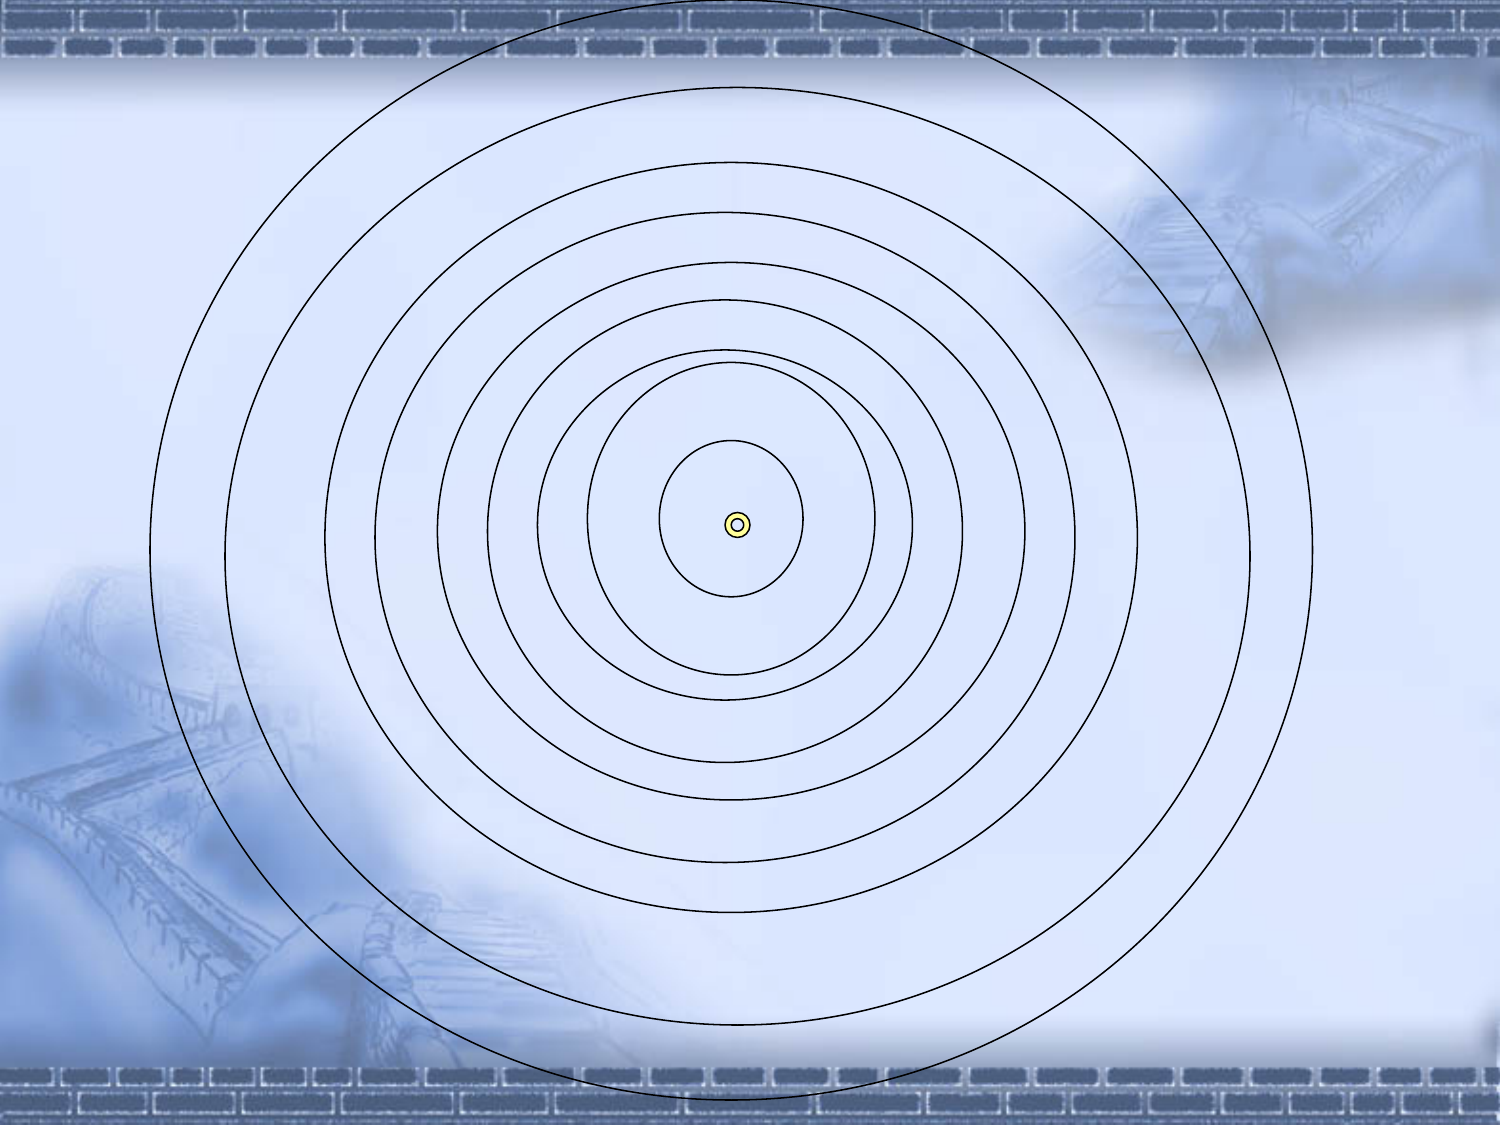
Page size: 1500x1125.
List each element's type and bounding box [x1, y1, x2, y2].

text_box [225, 87, 1251, 1026]
picture [0, 0, 1500, 1125]
text_box [150, 0, 1313, 1101]
